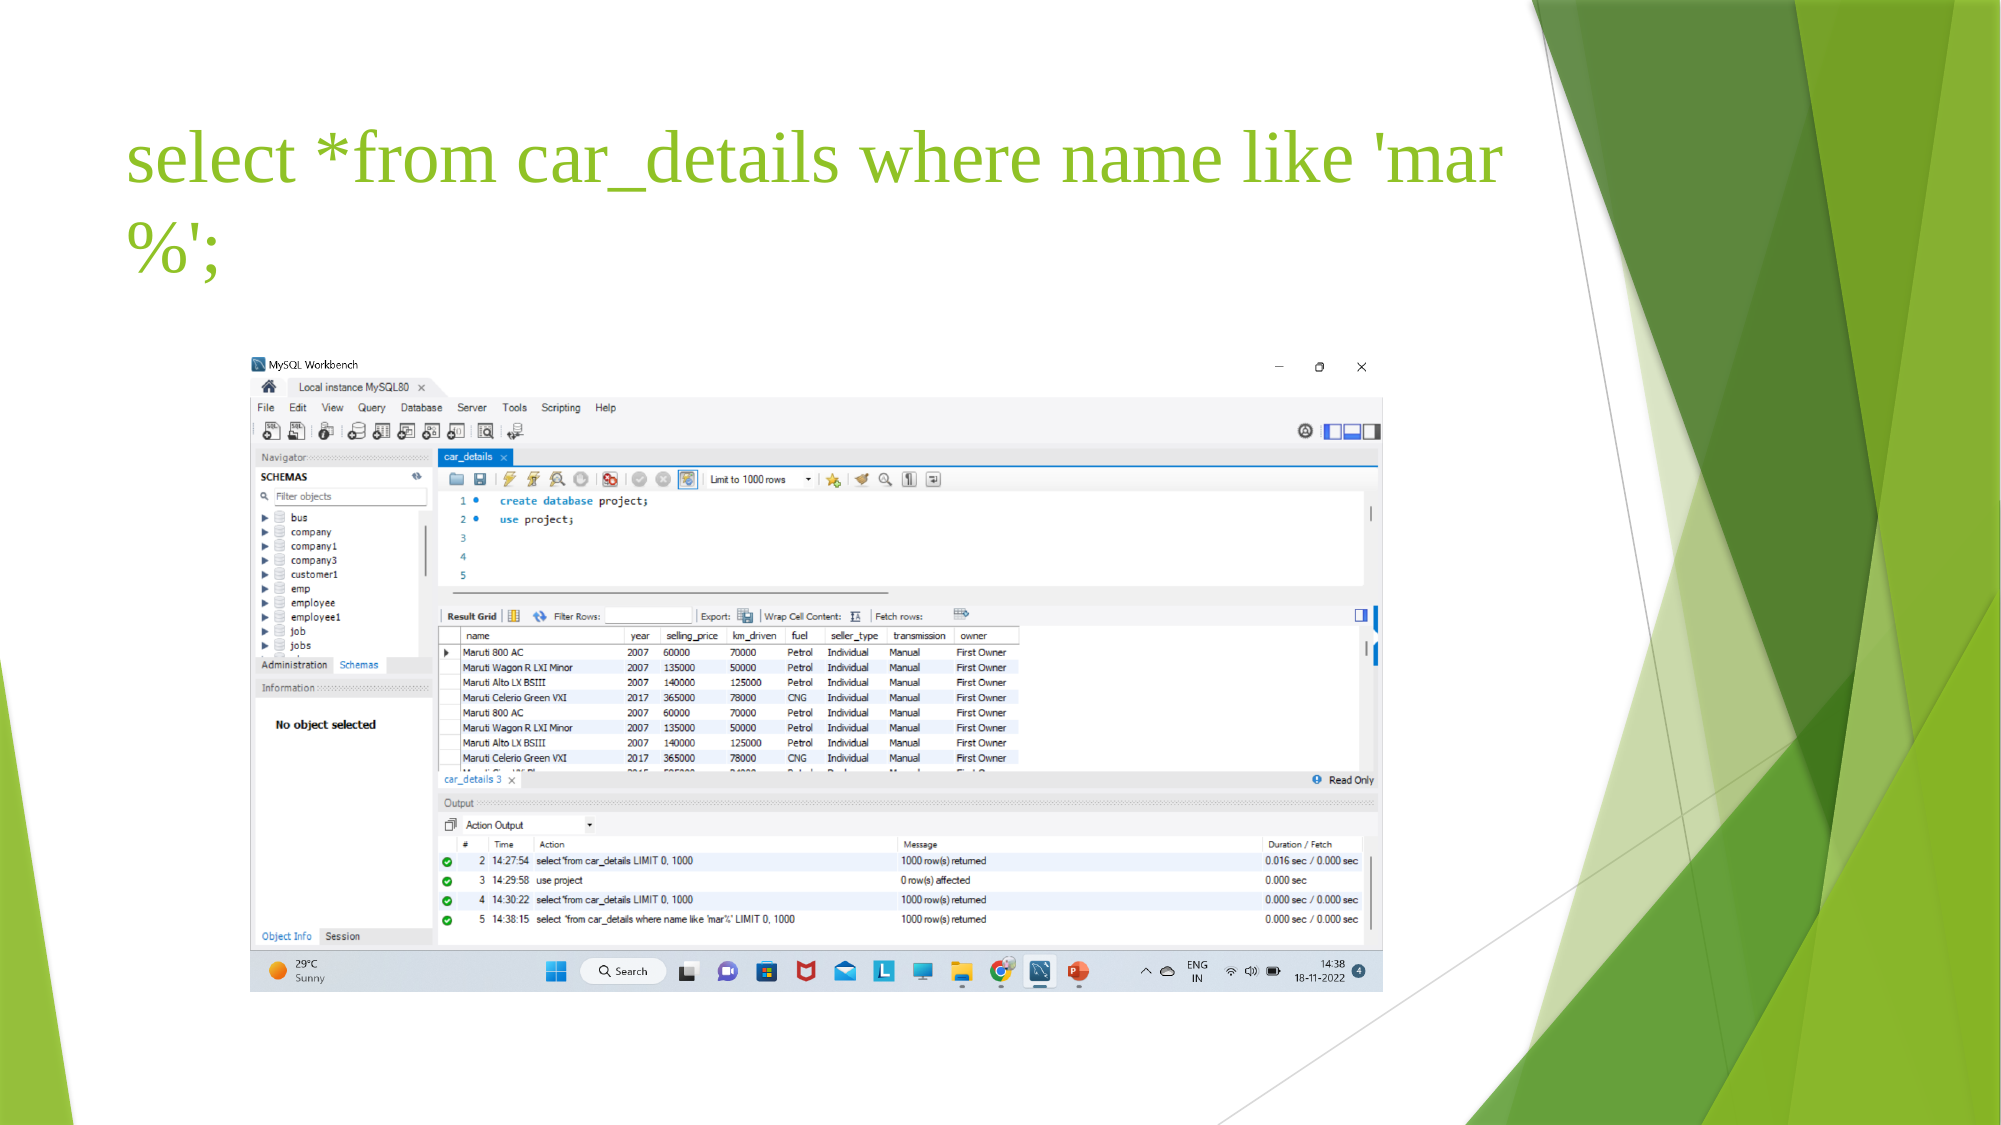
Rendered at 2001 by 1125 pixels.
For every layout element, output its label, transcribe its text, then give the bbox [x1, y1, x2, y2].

title select *from car_details where name like 'mar%'; [111, 99, 1522, 317]
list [249, 353, 1383, 992]
